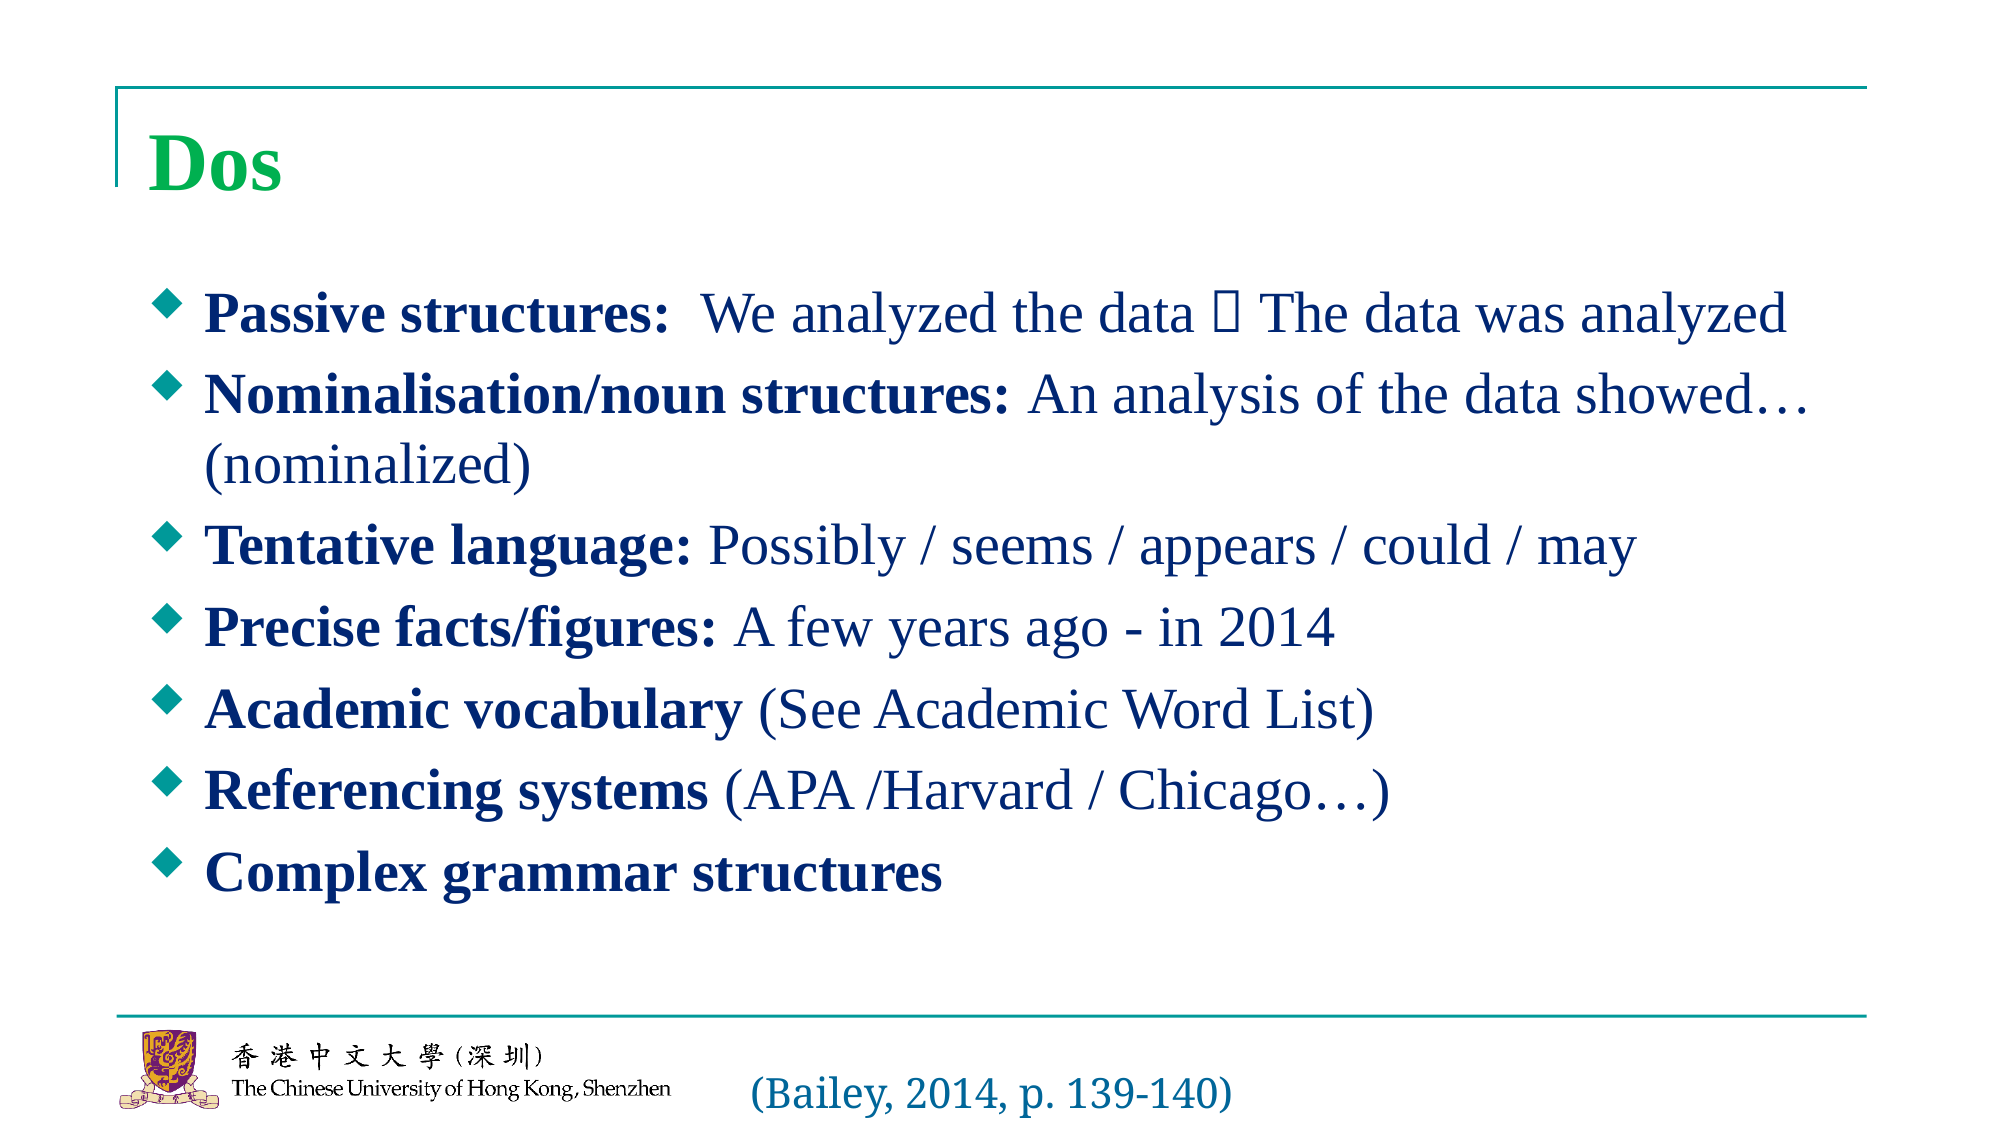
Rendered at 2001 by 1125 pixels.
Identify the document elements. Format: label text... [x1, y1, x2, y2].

title Dos [133, 99, 1850, 247]
picture [67, 995, 723, 1125]
text_box (Bailey, 2014, p. 139-140) [735, 1059, 1248, 1125]
list Passive structures: We analyzed the data  The data was analyzed Nominalisation/noun structures: An analysis of the data showed… (nominalized) Tentative language: Possibly / seems / appears / could / may Precise facts/figures: A few years ago - in 2014 Academic vocabulary (See Academic Word List) Referencing systems (APA /Harvard / Chicago…) Complex grammar structures [133, 266, 1850, 996]
